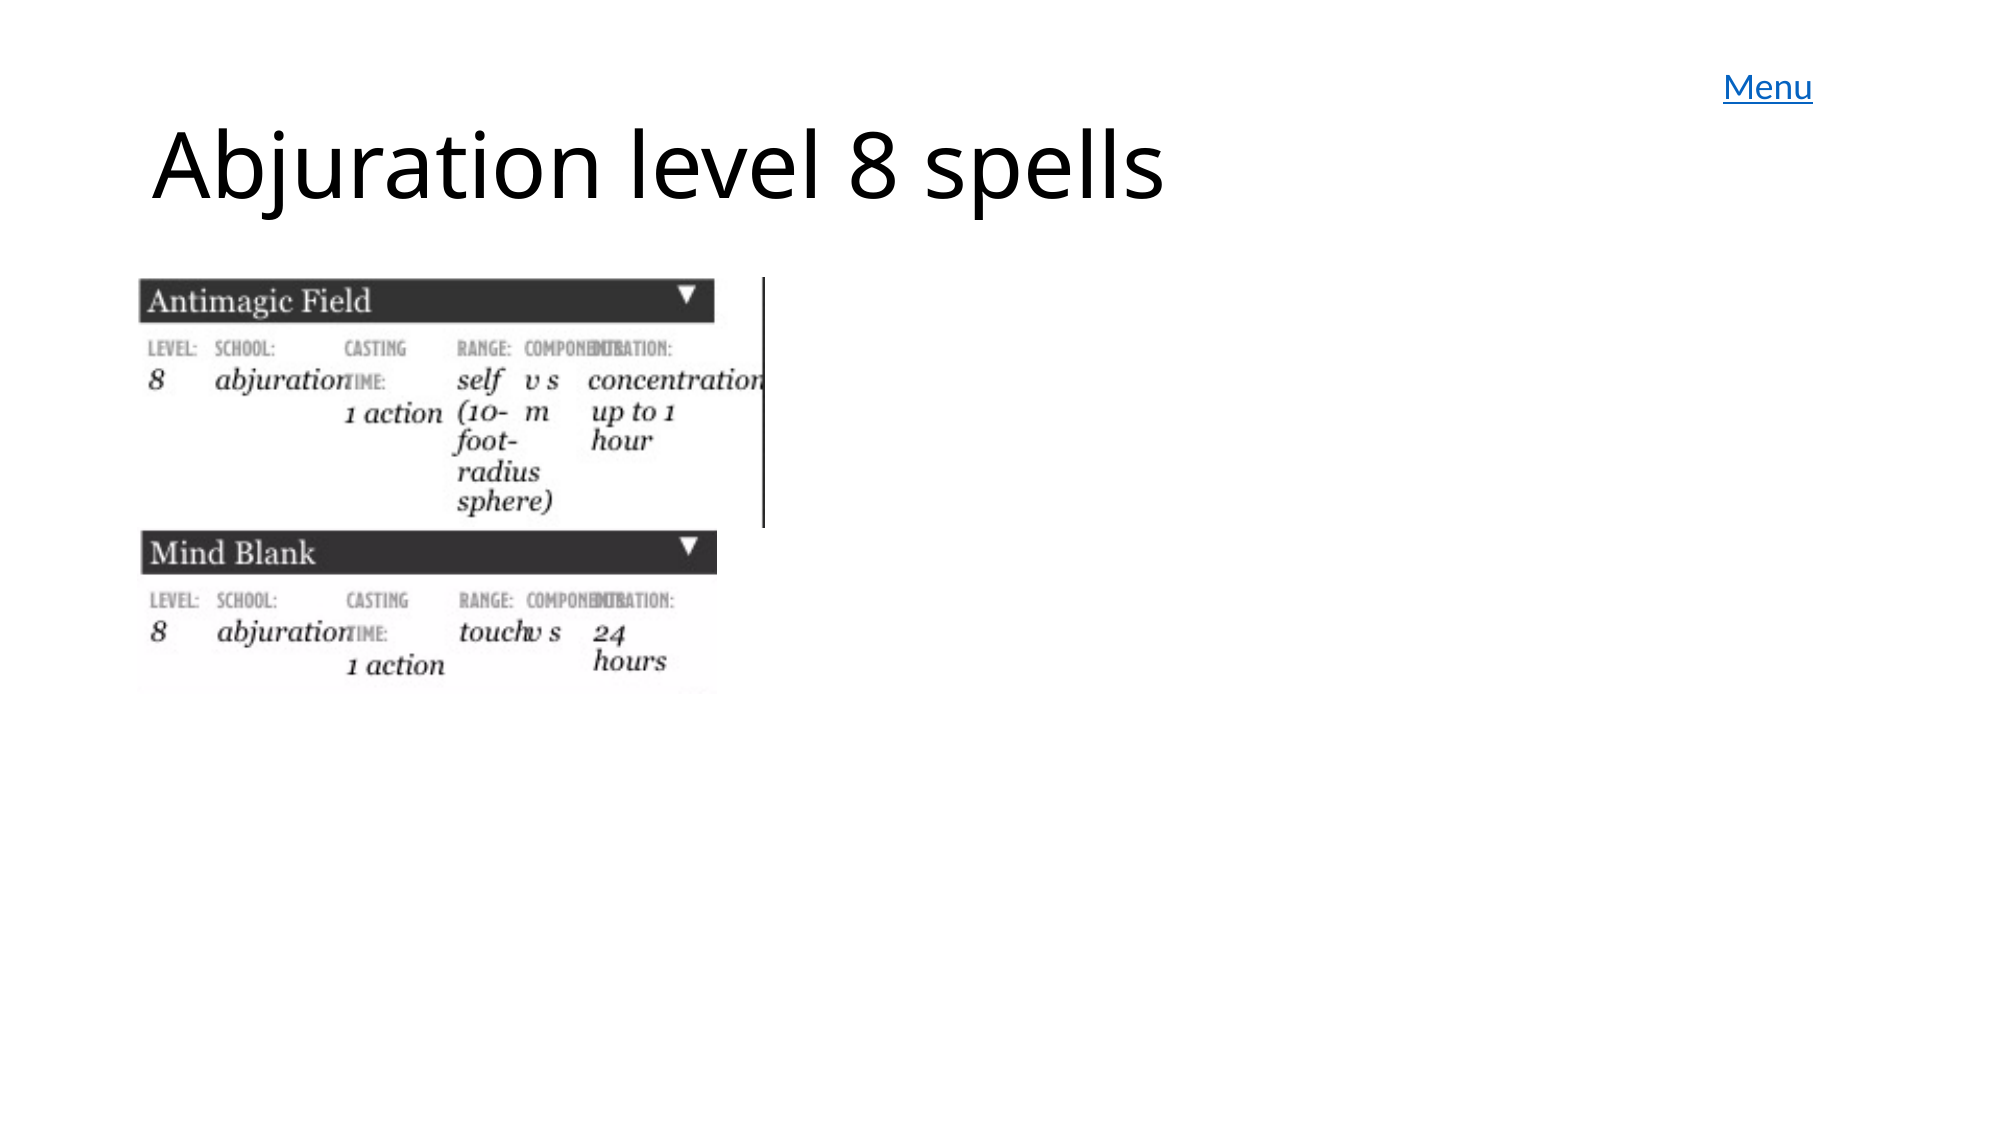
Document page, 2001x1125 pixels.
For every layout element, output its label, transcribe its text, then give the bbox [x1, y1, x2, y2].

text_box Menu [1347, 9, 1828, 115]
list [137, 277, 765, 528]
picture [137, 527, 717, 694]
title Abjuration level 8 spells [137, 59, 1863, 278]
